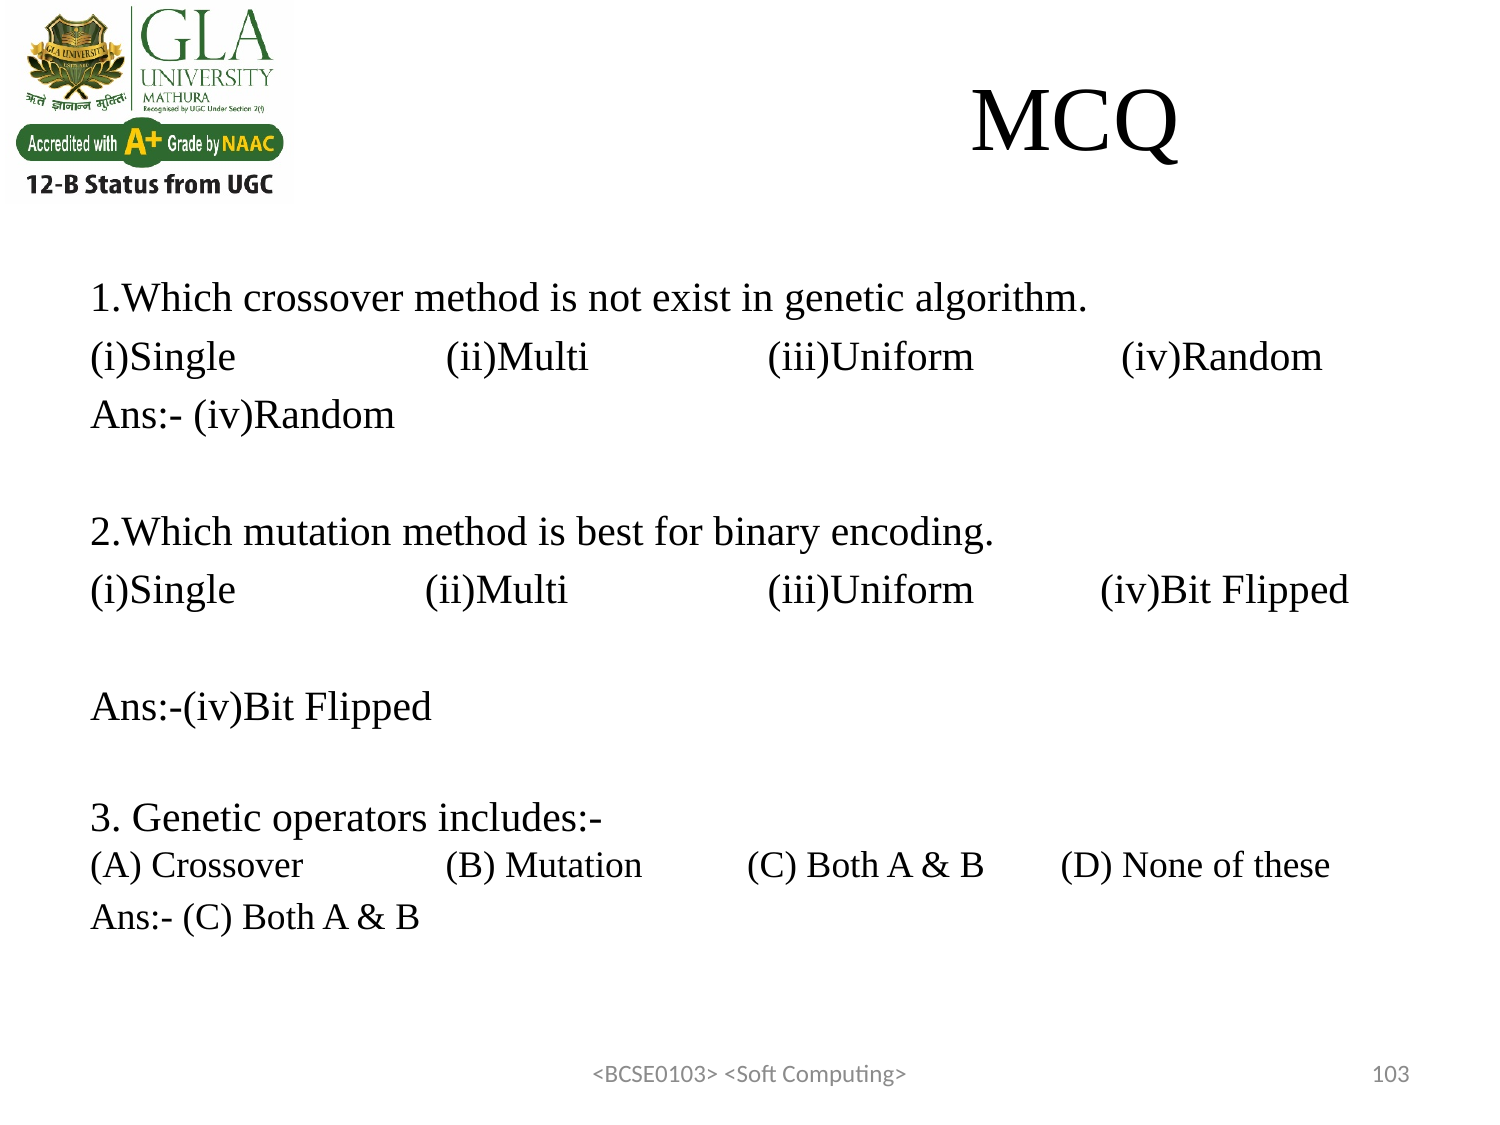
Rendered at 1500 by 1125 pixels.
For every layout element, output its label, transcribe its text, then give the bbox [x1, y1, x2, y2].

list 1.Which crossover method is not exist in genetic algorithm. (i)Single (ii)Multi (iii)Uniform (iv)Random Ans:- (iv)Random 2.Which mutation method is best for binary encoding. (i)Single (ii)Multi (iii)Uniform (iv)Bit Flipped Ans:-(iv)Bit Flipped 3. Genetic operators includes:- (A) Crossover (B) Mutation (C) Both A & B (D) None of these Ans:- (C) Both A & B [75, 262, 1425, 1005]
footer <BCSE0103> <Soft Computing> [512, 1042, 988, 1103]
slide_number 103 [1074, 1042, 1425, 1103]
picture [5, 0, 295, 204]
title MCQ [660, 20, 1490, 208]
